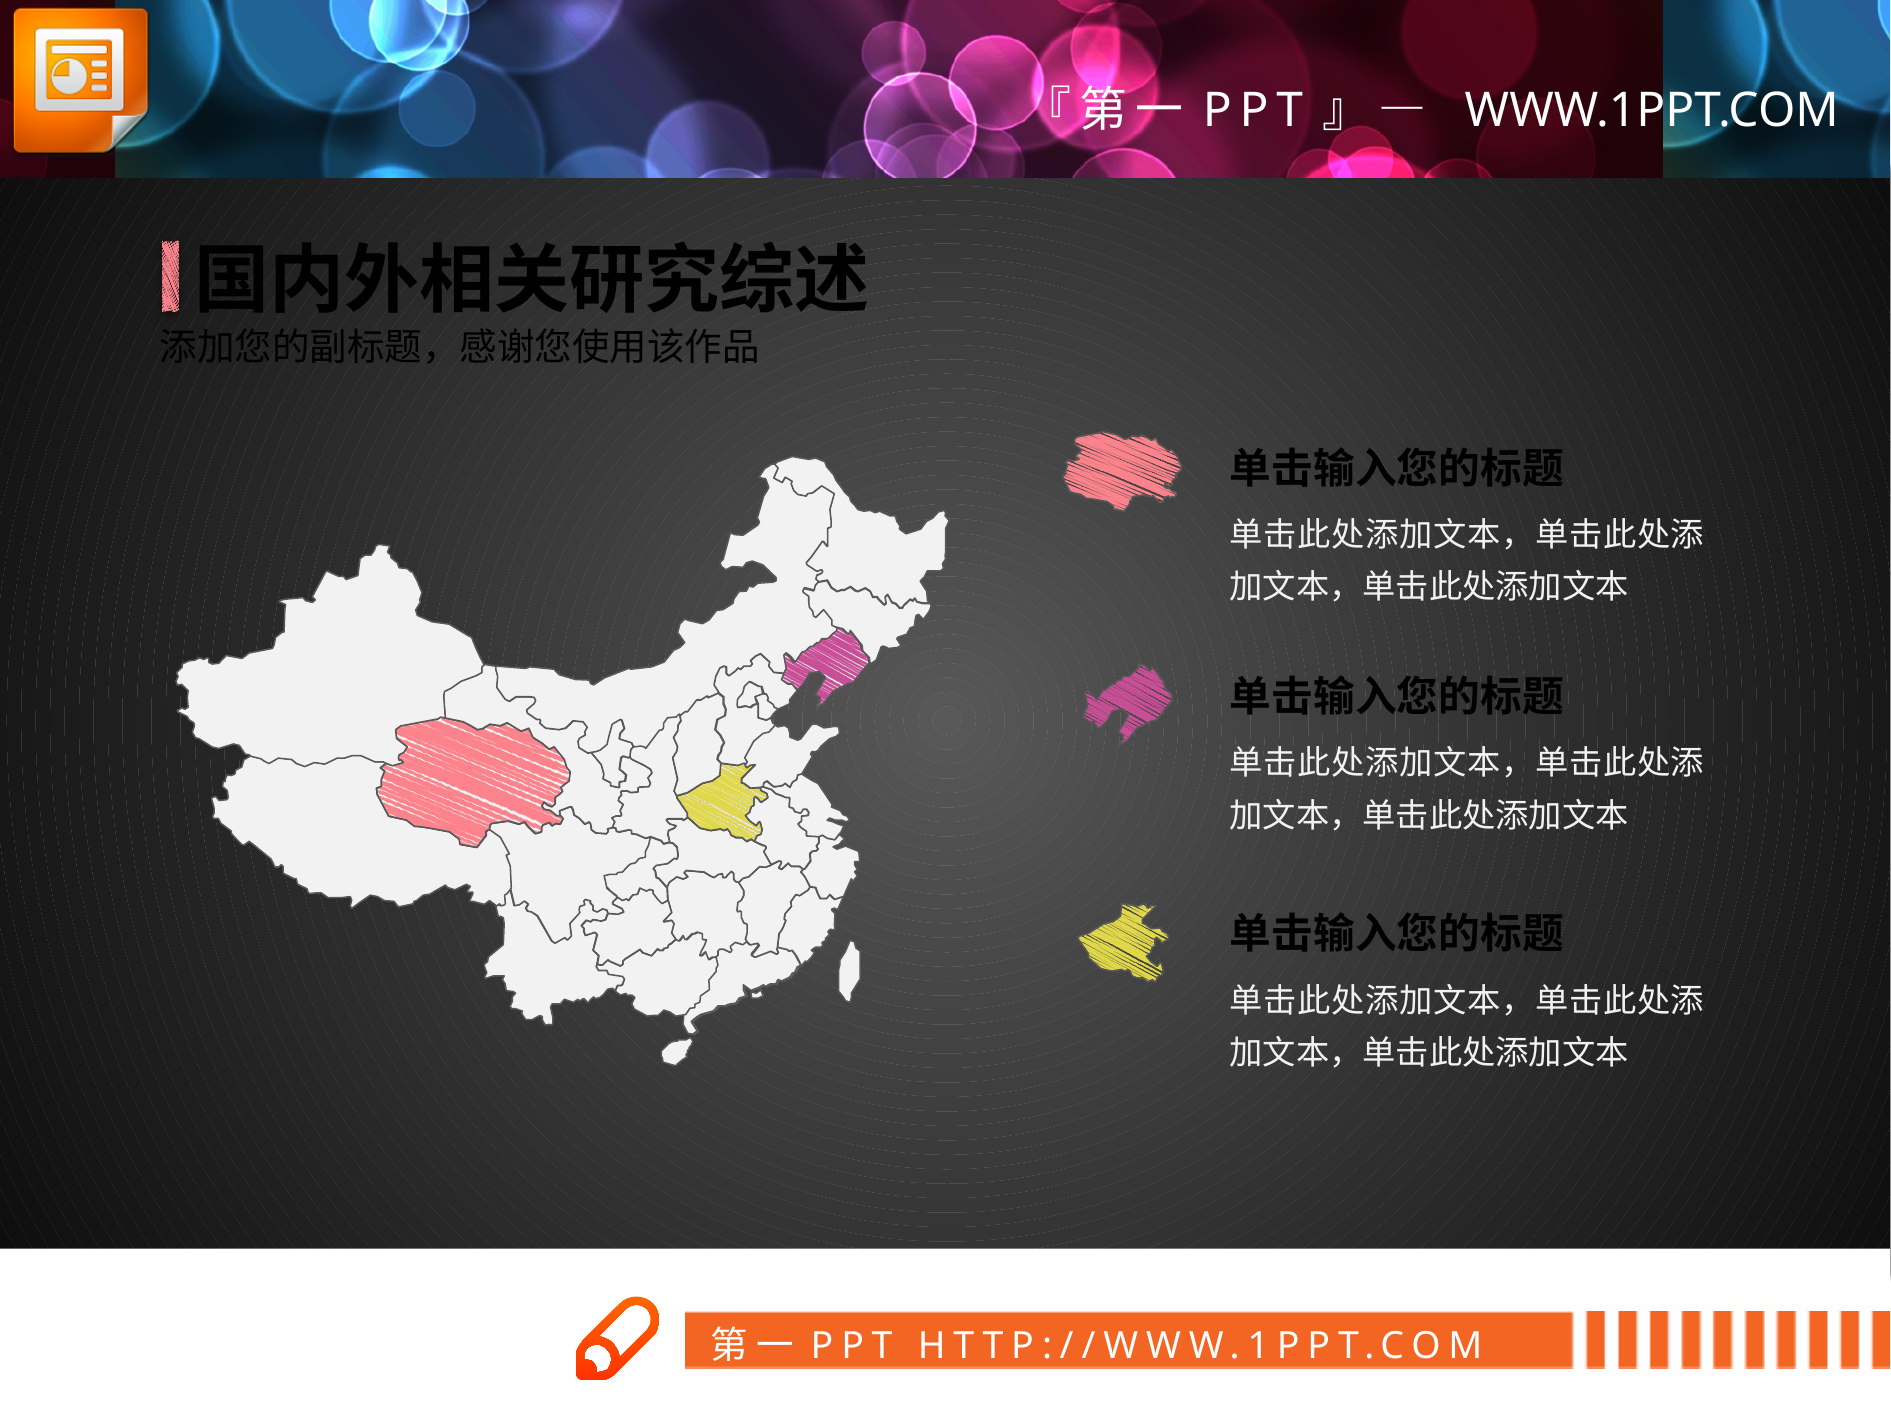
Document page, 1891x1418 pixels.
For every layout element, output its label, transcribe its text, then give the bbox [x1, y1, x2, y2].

text_box 国内外相关研究综述 [179, 223, 885, 329]
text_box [175, 456, 950, 1066]
text_box 单击此处添加文本，单击此处添加文本，单击此处添加文本 [1214, 959, 1720, 1079]
picture [685, 1311, 1891, 1369]
text_box [1082, 663, 1173, 745]
text_box 单击此处添加文本，单击此处添加文本，单击此处添加文本 [1214, 493, 1720, 613]
text_box [1062, 431, 1182, 512]
text_box 单击输入您的标题 [1214, 432, 1656, 493]
text_box [161, 240, 179, 312]
picture [0, 0, 1891, 178]
text_box [1077, 903, 1169, 983]
text_box 添加您的副标题，感谢您使用该作品 [144, 315, 775, 376]
text_box 单击此处添加文本，单击此处添加文本，单击此处添加文本 [1214, 722, 1720, 842]
text_box 单击输入您的标题 [1214, 897, 1656, 959]
text_box 单击输入您的标题 [1214, 660, 1656, 722]
